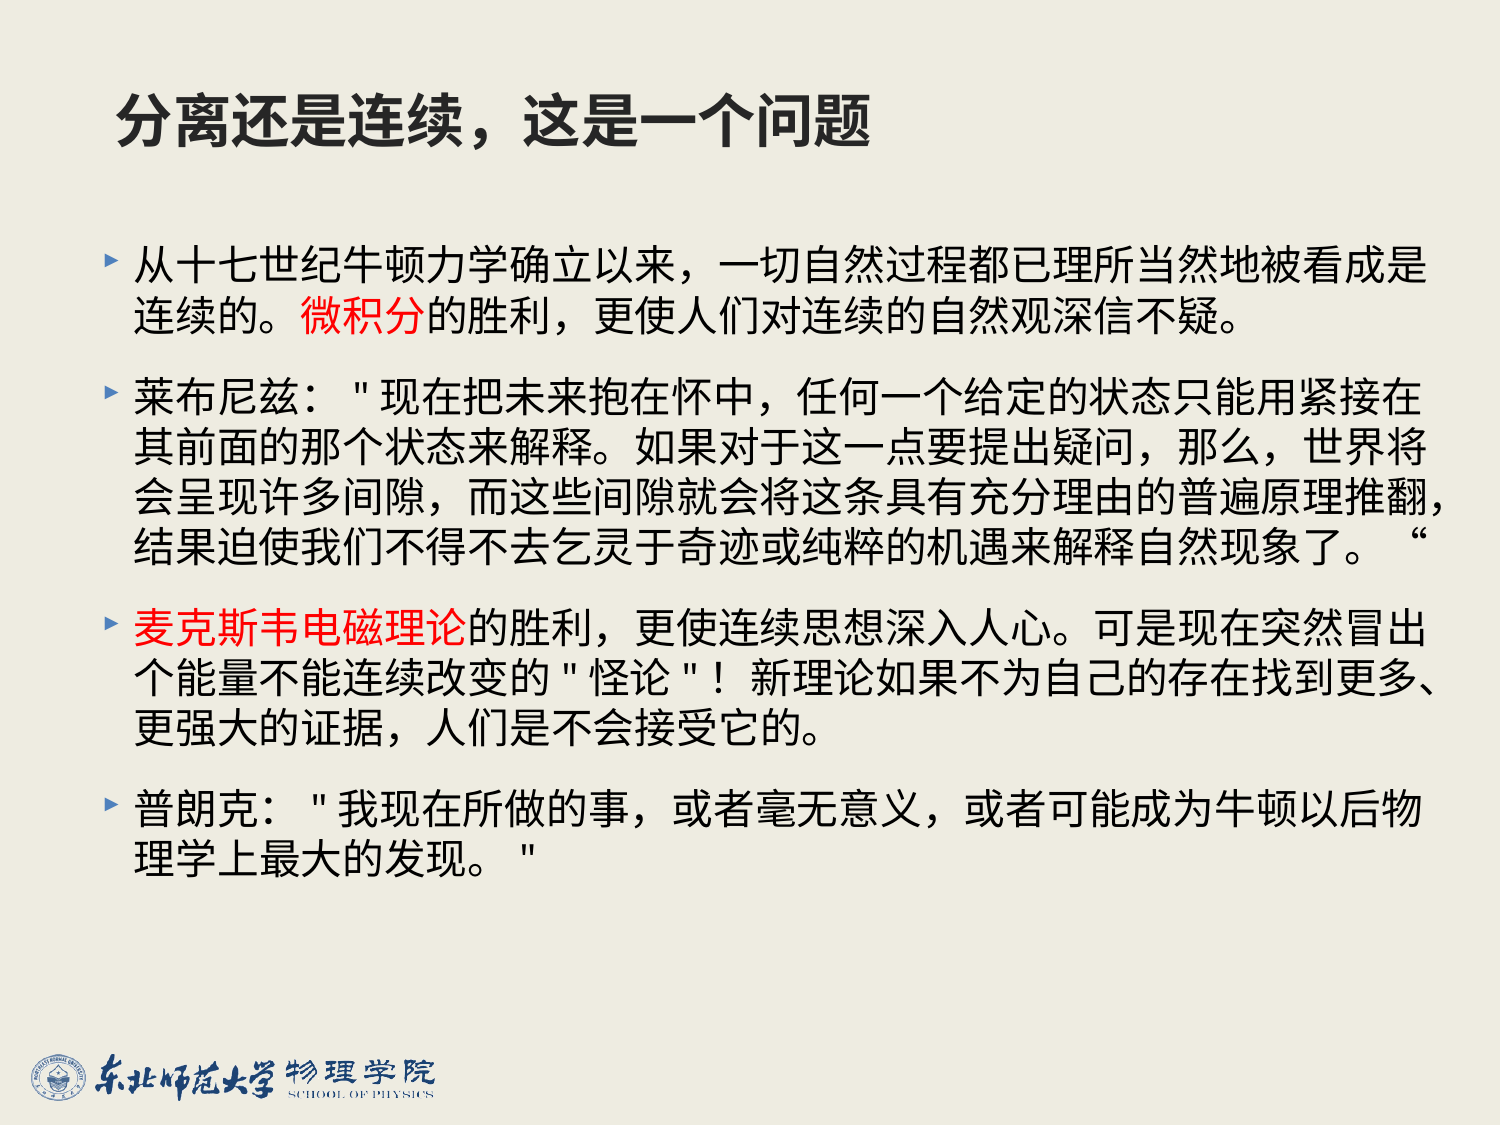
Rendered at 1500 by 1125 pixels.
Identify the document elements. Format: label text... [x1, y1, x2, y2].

picture [20, 1054, 440, 1101]
title 分离还是连续，这是一个问题 [100, 54, 1182, 184]
list 从十七世纪牛顿力学确立以来，一切自然过程都已理所当然地被看成是连续的。微积分的胜利，更使人们对连续的自然观深信不疑。 莱布尼兹："现在把未来抱在怀中，任何一个给定的状态只能用紧接在其前面的那个状态来解释。如果对于这一点要提出疑问，那么，世界将会呈现许多间隙，而这些间隙就会将这条具有充分理由的普遍原理推翻，结果迫使我们不得不去乞灵于奇迹或纯粹的机遇来解释自然现象了。“ 麦克斯韦电磁理论的胜利，更使连续思想深入人心。可是现在突然冒出个能量不能连续改变的"怪论"！新理论如果不为自己的存在找到更多、更强大的证据，人们是不会接受它的。 普朗克："我现在所做的事，或者毫无意义，或者可能成为牛顿以后物理学上最大的发现。" [73, 231, 1468, 1094]
